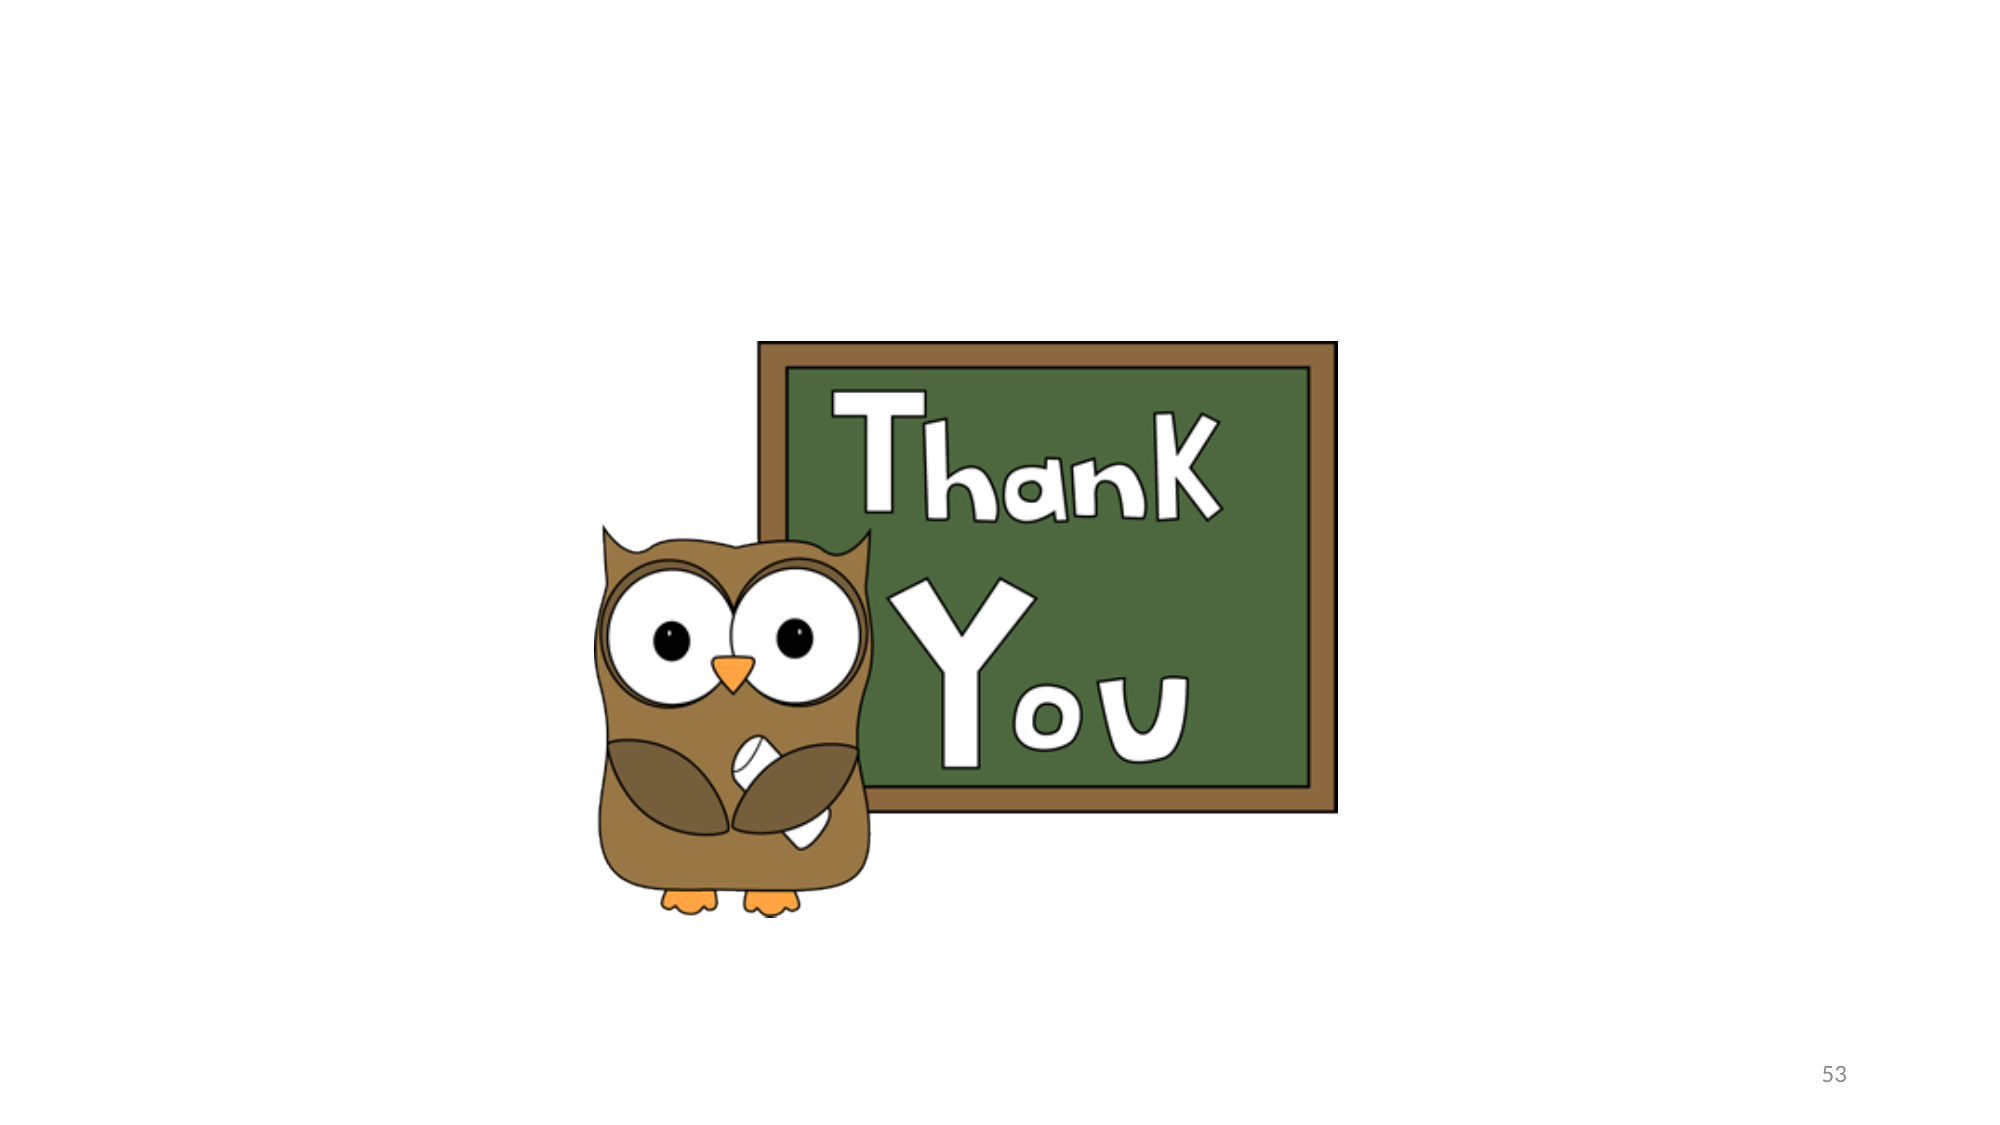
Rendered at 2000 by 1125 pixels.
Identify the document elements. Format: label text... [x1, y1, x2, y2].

slide_number 53 [1412, 1042, 1863, 1103]
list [594, 342, 1338, 918]
